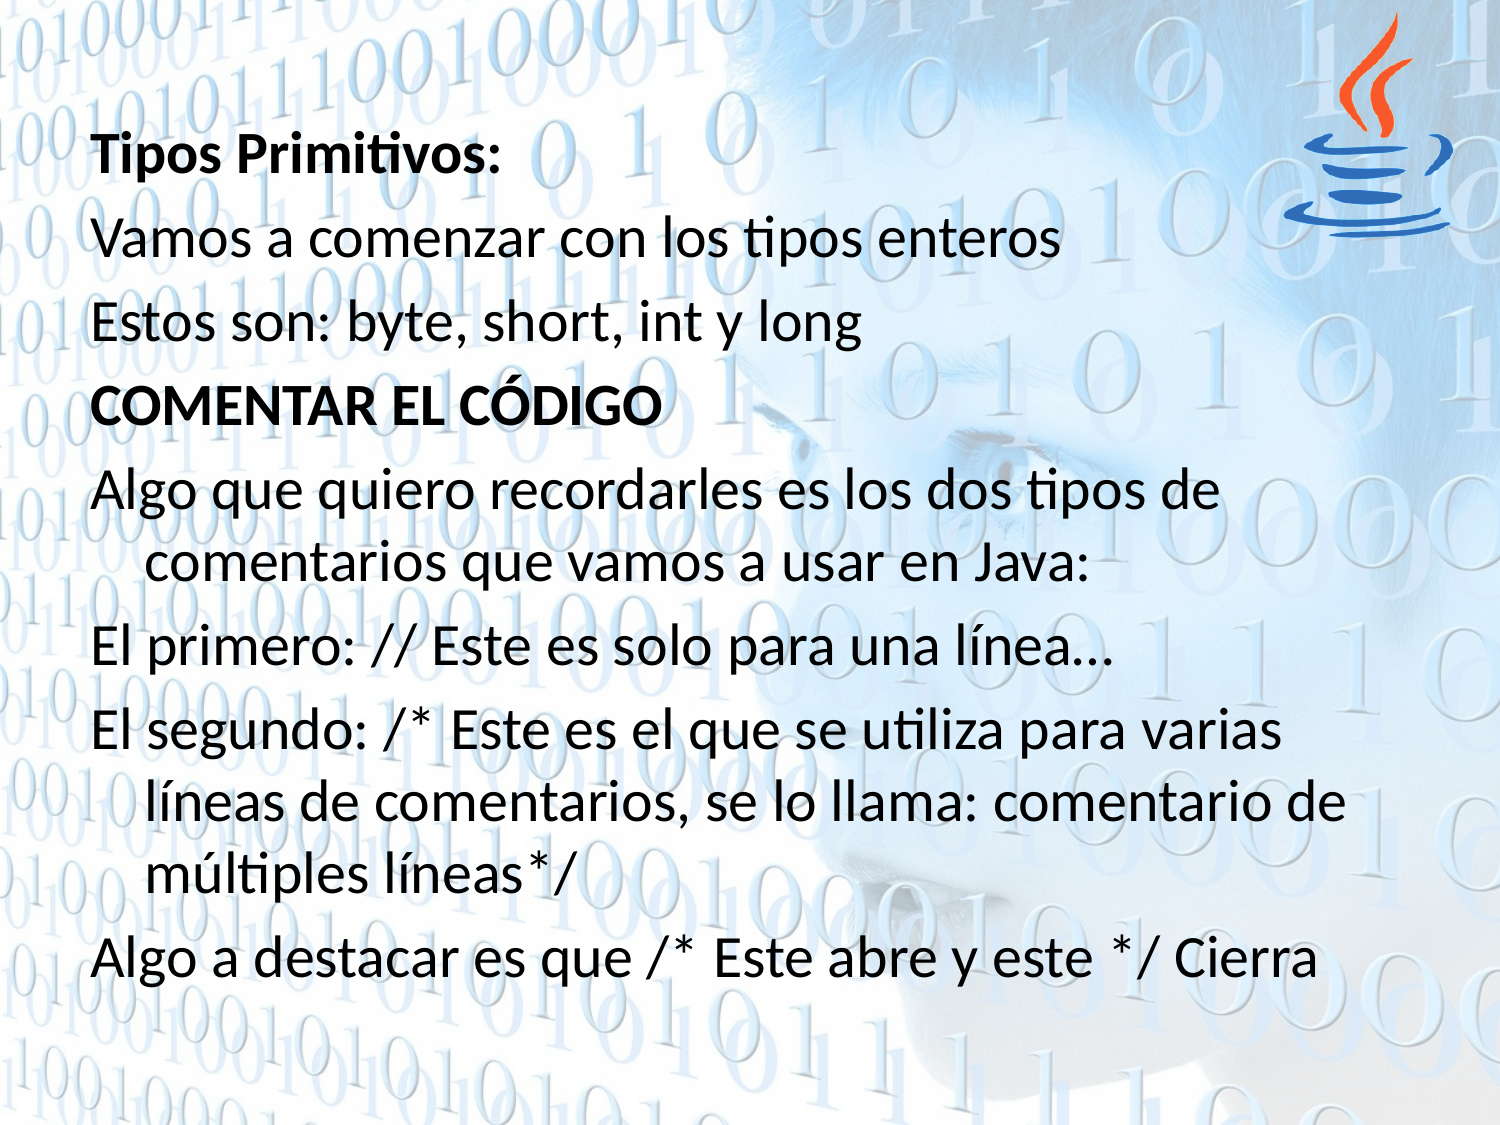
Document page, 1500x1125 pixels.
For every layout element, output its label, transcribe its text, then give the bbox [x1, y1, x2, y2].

list Tipos Primitivos: Vamos a comenzar con los tipos enteros Estos son: byte, short, int y long COMENTAR EL CÓDIGO Algo que quiero recordarles es los dos tipos de comentarios que vamos a usar en Java: El primero: // Este es solo para una línea… El segundo: /* Este es el que se utiliza para varias líneas de comentarios, se lo llama: comentario de múltiples líneas*/ Algo a destacar es que /* Este abre y este */ Cierra [75, 105, 1425, 1005]
picture [1246, 0, 1500, 254]
